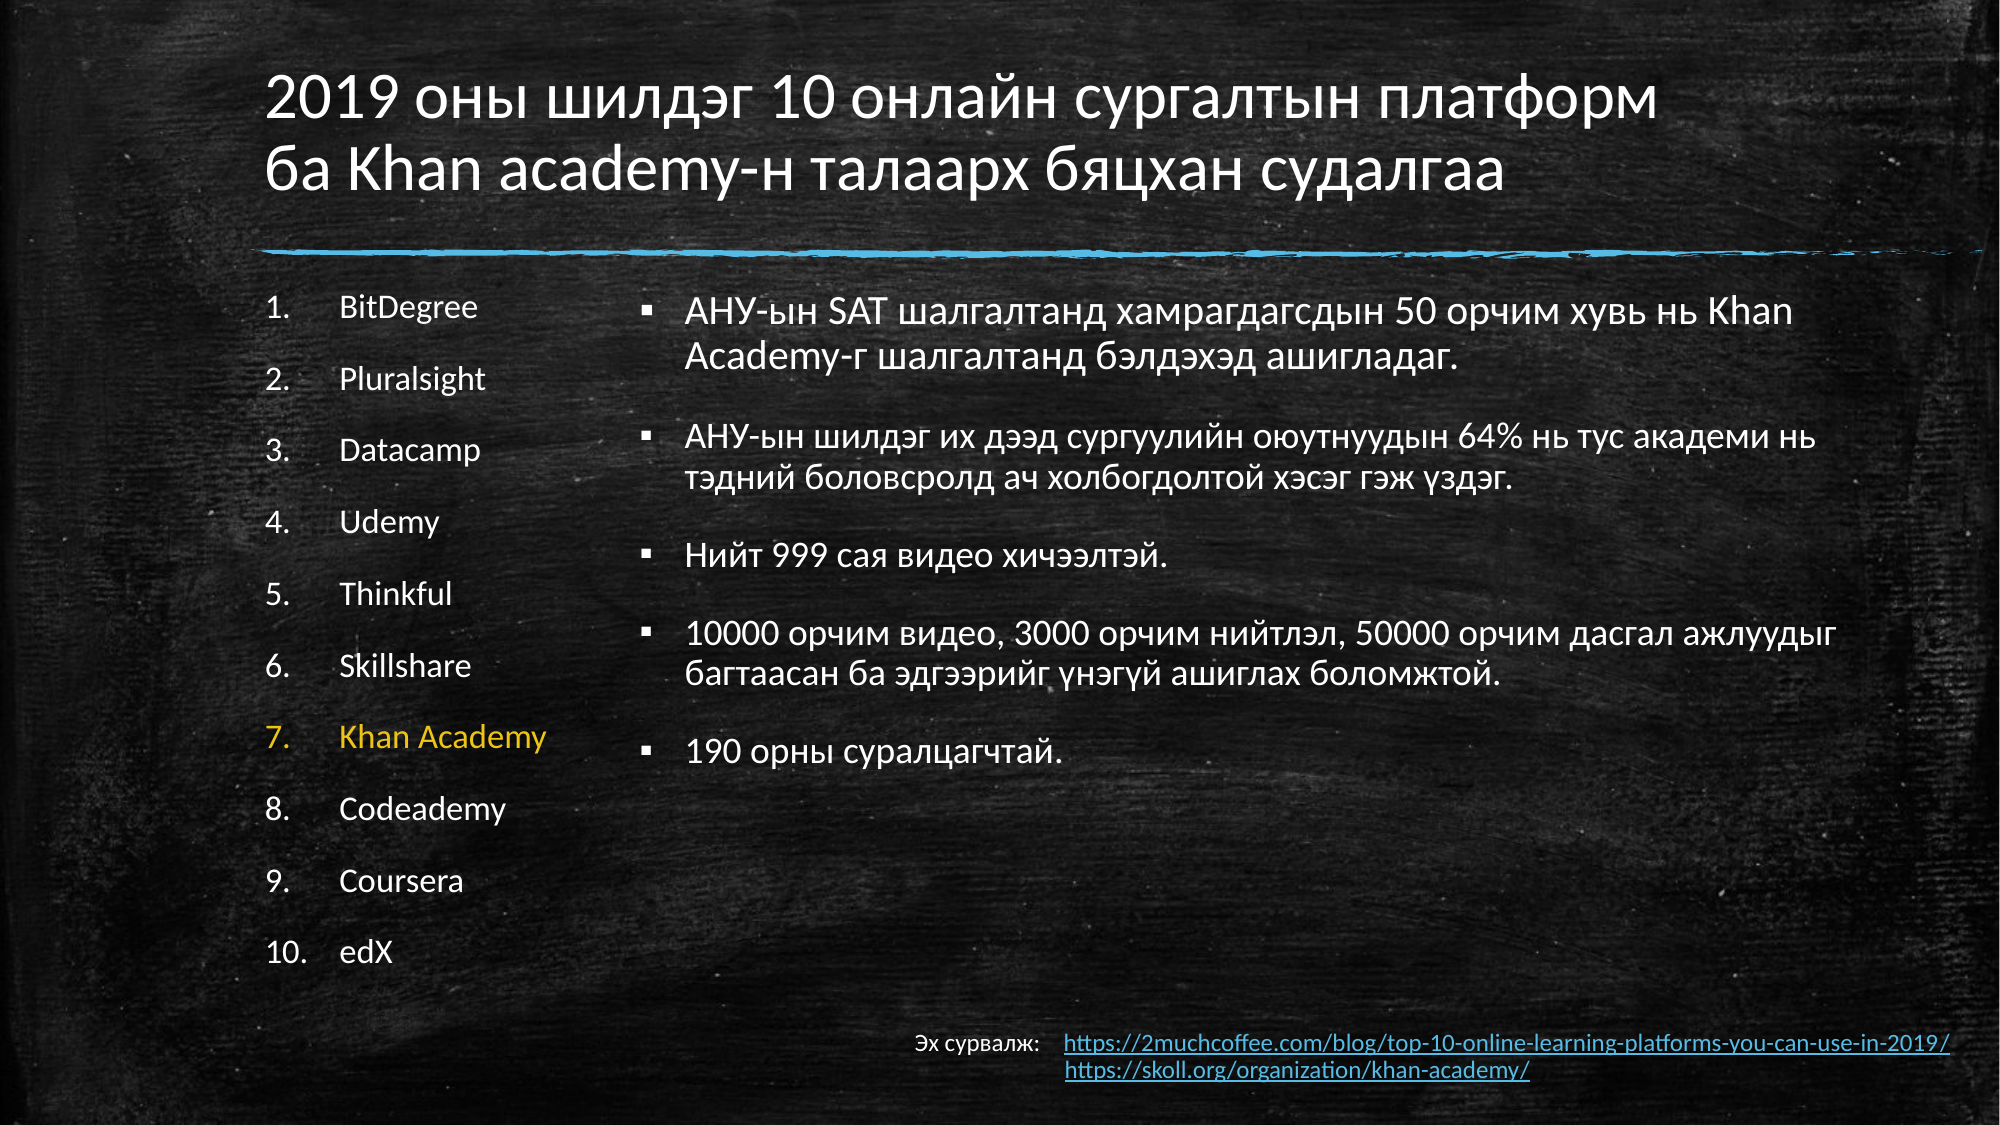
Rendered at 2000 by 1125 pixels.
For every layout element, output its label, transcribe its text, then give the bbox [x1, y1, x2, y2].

list BitDegree Pluralsight Datacamp Udemy Thinkful Skillshare Khan Academy Codeademy Coursera edX [249, 281, 624, 982]
title 2019 оны шилдэг 10 онлайн сургалтын платформ ба Khan academy-н талаарх бяцхан судалгаа [249, 45, 1750, 213]
text_box АНУ-ын SAT шалгалтанд хамрагдагсдын 50 орчим хувь нь Khan Academy-г шалгалтанд бэлдэхэд ашигладаг. АНУ-ын шилдэг их дээд сургуулийн оюутнуудын 64% нь тус академи нь тэдний боловсролд ач холбогдолтой хэсэг гэж үздэг. Нийт 999 сая видео хичээлтэй. 10000 орчим видео, 3000 орчим нийтлэл, 50000 орчим дасгал ажлуудыг багтаасан ба эдгээрийг үнэгүй ашиглах боломжтой. 190 орны суралцагчтай. [624, 281, 1888, 982]
text_box Эх сурвалж: https://2muchcoffee.com/blog/top-10-online-learning-platforms-you-can-use-in-2019/ https://skoll.org/organization/khan-academy/ [899, 1022, 1975, 1119]
